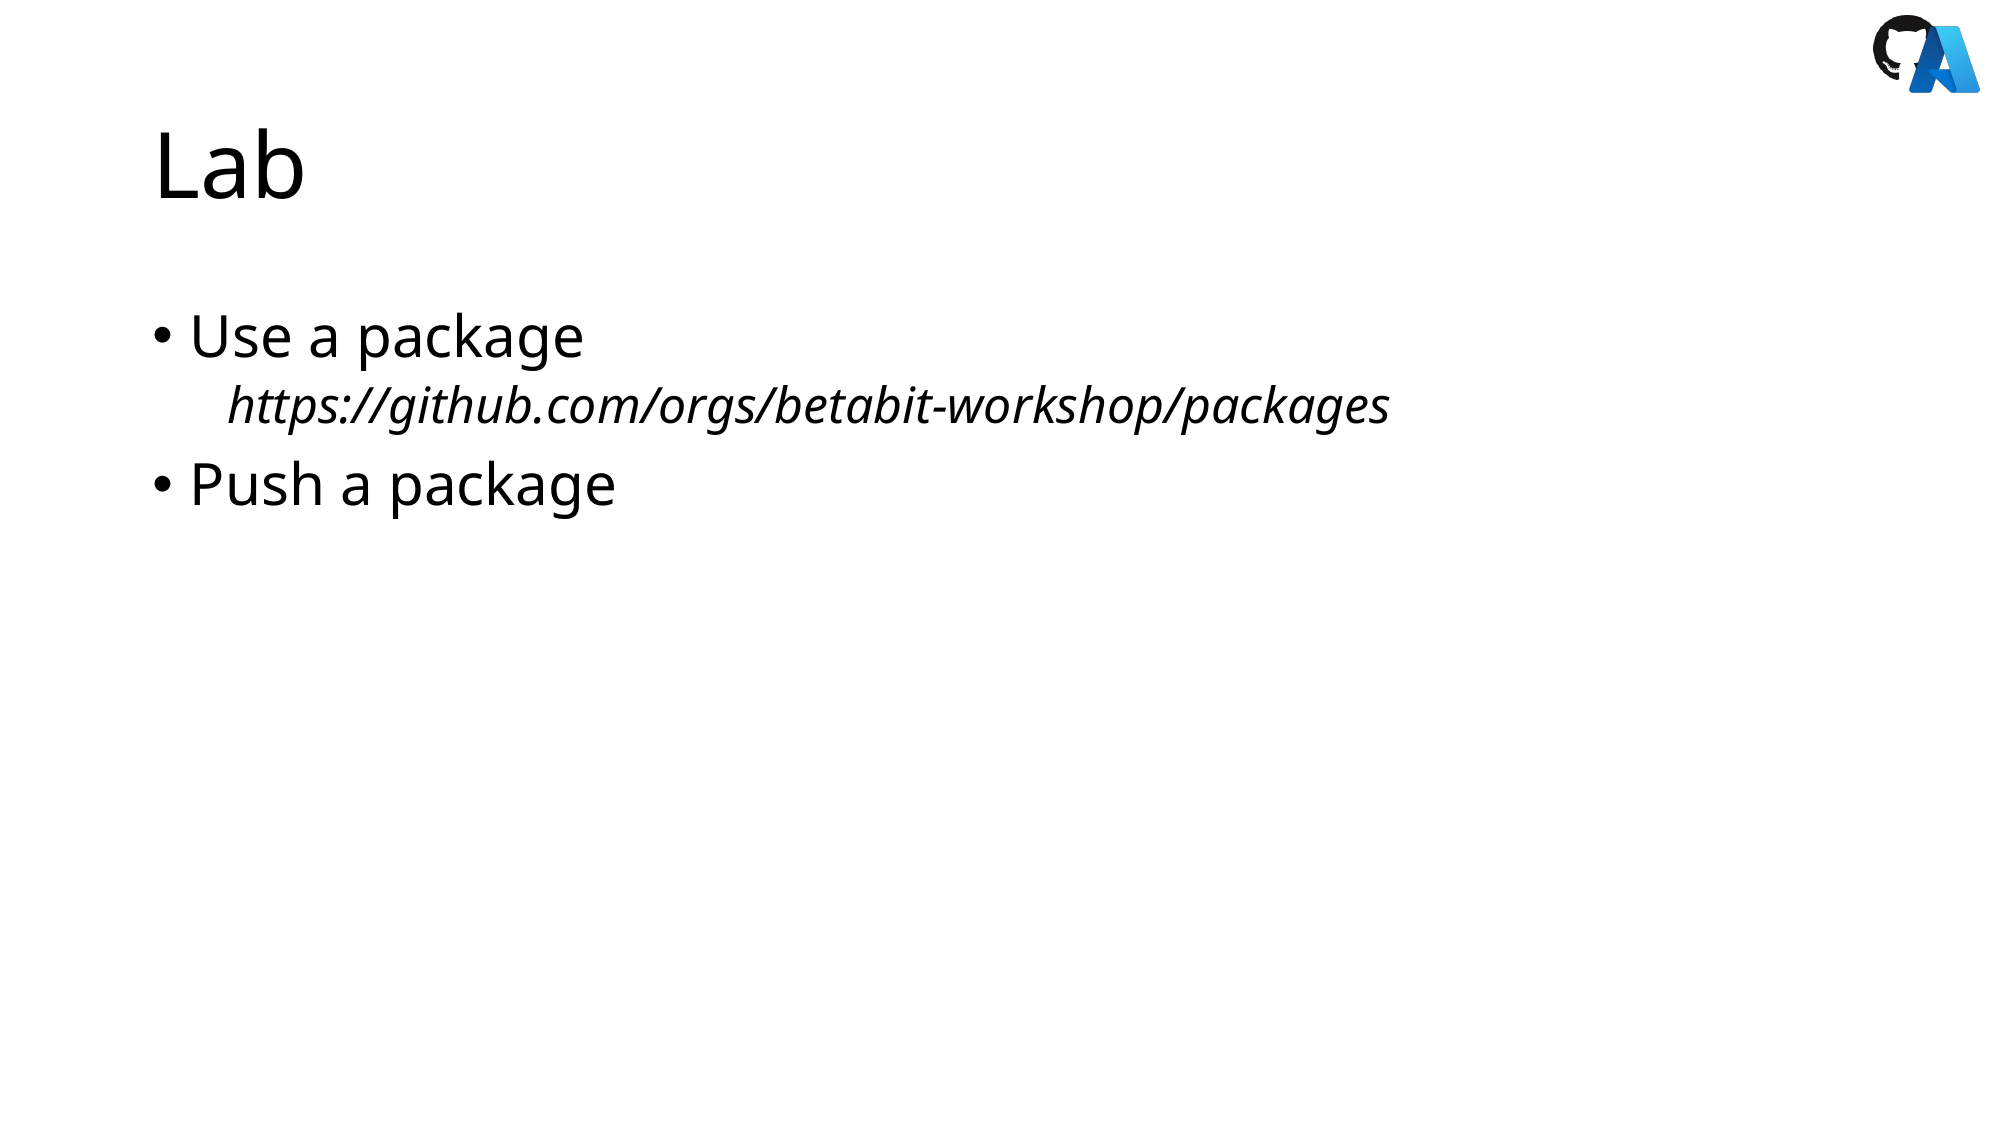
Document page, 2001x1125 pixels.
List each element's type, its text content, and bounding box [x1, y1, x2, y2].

title Lab [137, 59, 1863, 278]
list Use a package https://github.com/orgs/betabit-workshop/packages Push a package [137, 299, 1863, 1014]
picture [1873, 14, 1983, 98]
